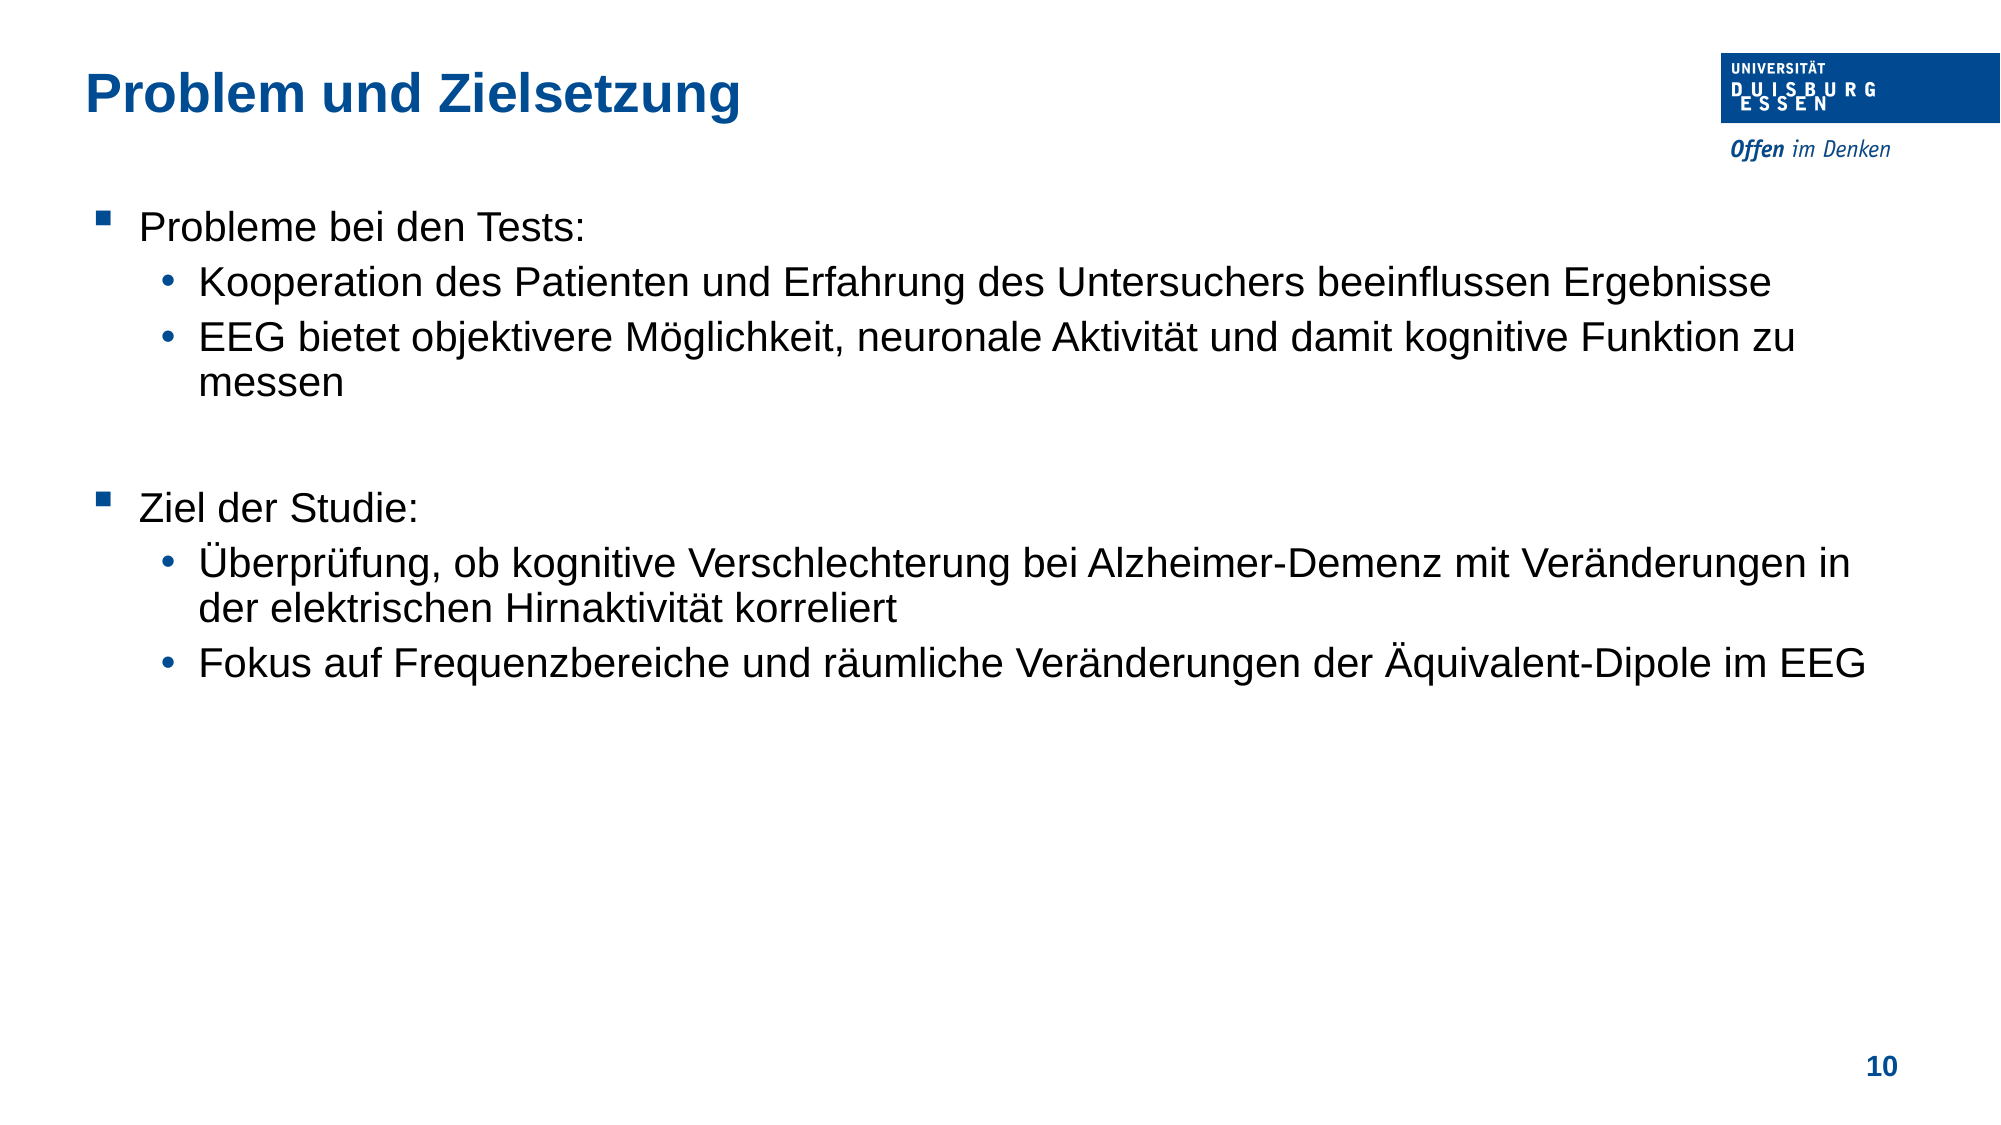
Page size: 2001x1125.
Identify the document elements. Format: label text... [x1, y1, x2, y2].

picture [1721, 53, 2000, 162]
list Problem und Zielsetzung [85, 57, 1694, 132]
list Probleme bei den Tests: Kooperation des Patienten und Erfahrung des Untersuchers beeinflussen Ergebnisse EEG bietet objektivere Möglichkeit, neuronale Aktivität und damit kognitive Funktion zu messen Ziel der Studie: Überprüfung, ob kognitive Verschlechterung bei Alzheimer-Demenz mit Veränderungen in der elektrischen Hirnaktivität korreliert Fokus auf Frequenzbereiche und räumliche Veränderungen der Äquivalent-Dipole im EEG [85, 192, 1914, 981]
slide_number 10 [1677, 1039, 1914, 1081]
